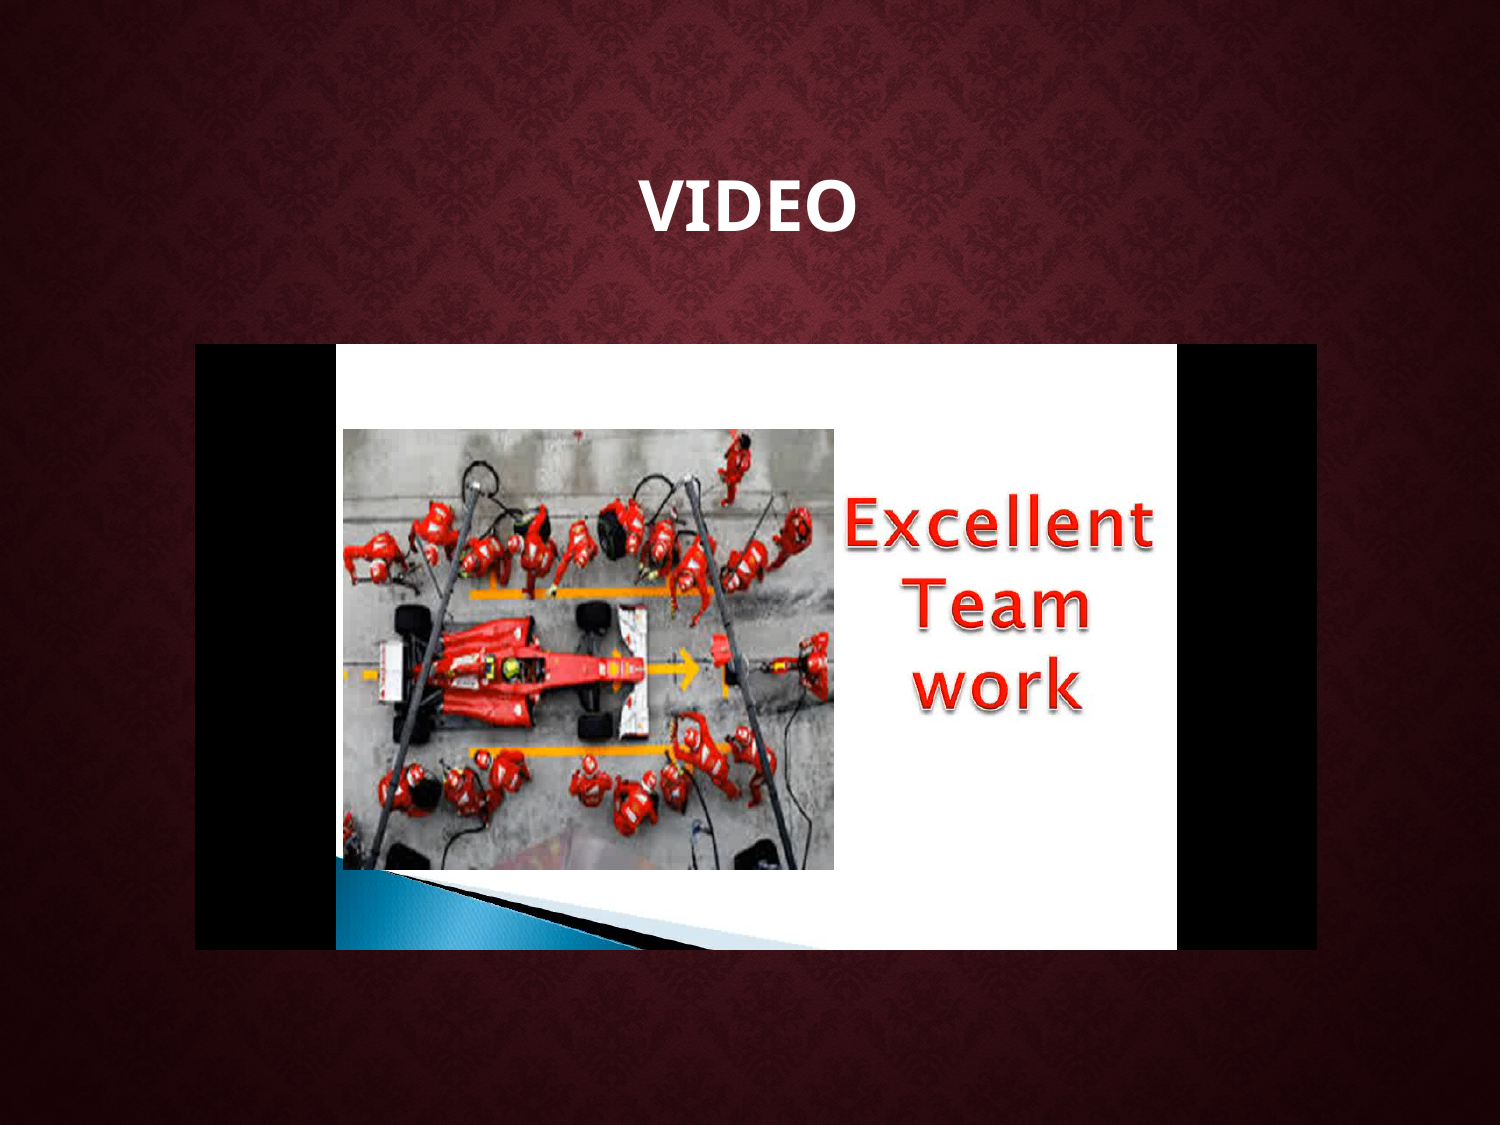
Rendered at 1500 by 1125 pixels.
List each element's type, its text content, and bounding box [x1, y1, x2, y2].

title VIDEO [112, 99, 1387, 318]
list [194, 343, 1318, 951]
